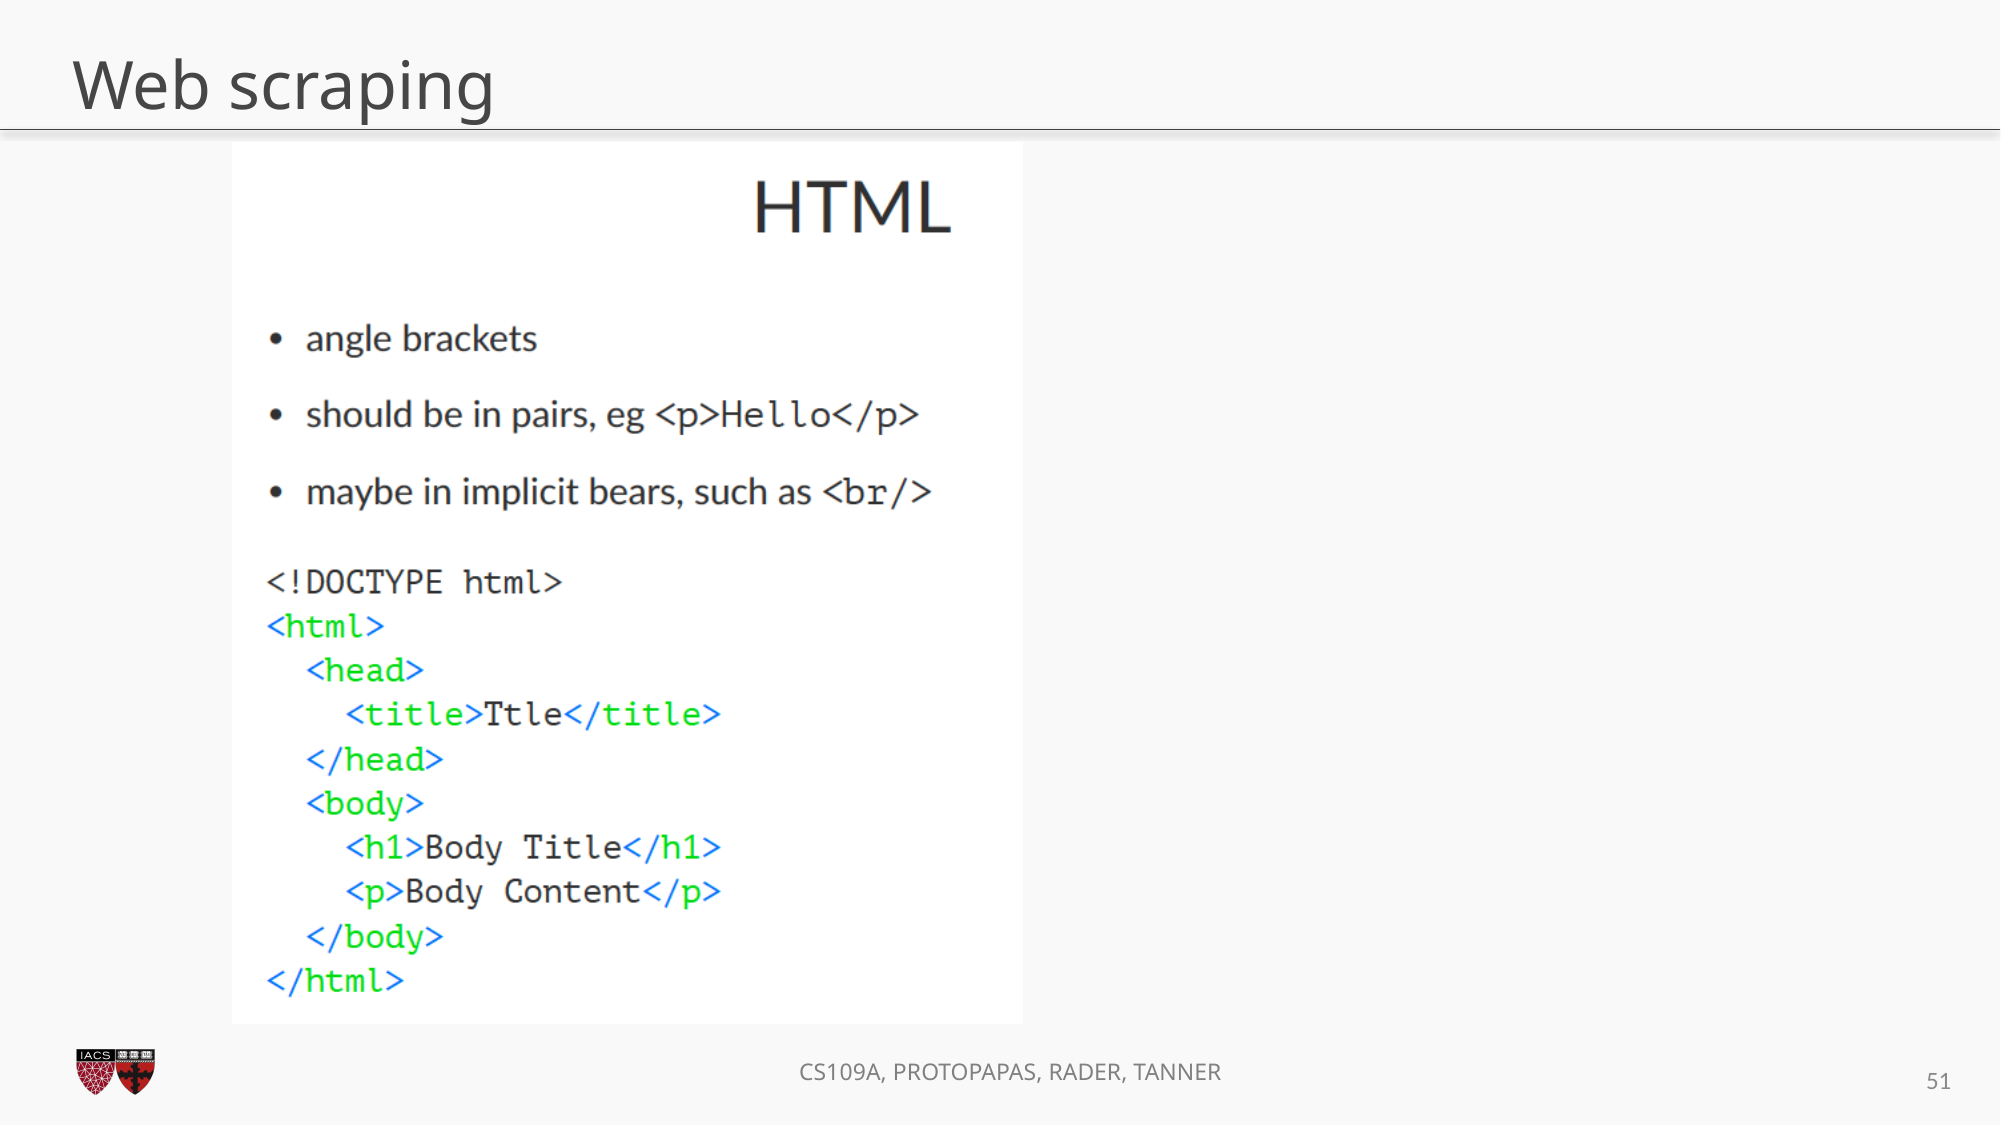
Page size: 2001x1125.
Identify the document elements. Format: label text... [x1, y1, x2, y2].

title Web scraping [57, 35, 1943, 162]
picture [231, 142, 1024, 1025]
slide_number 51 [1500, 1050, 1967, 1110]
picture [75, 1049, 155, 1095]
